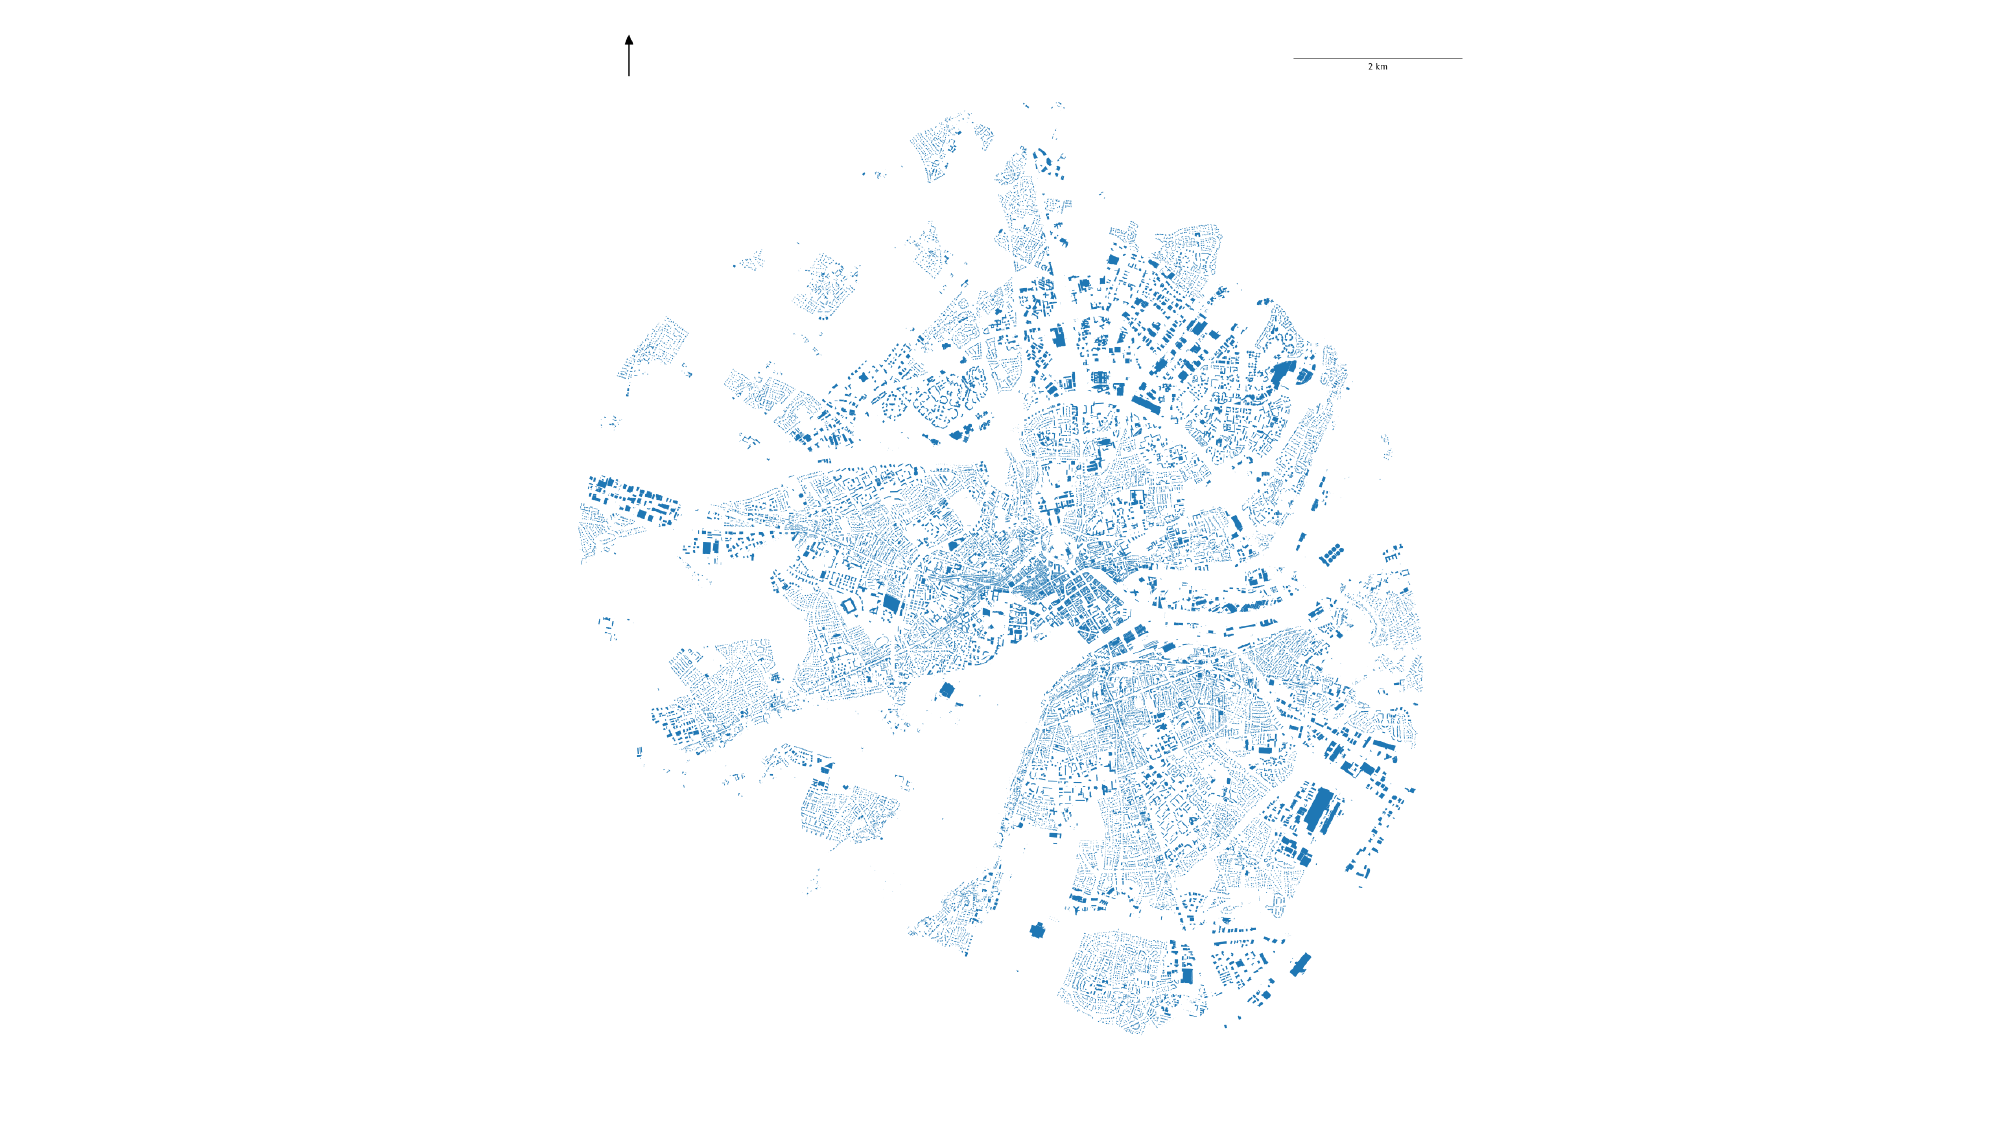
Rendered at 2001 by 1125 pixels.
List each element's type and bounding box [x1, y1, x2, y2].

picture [530, 29, 1470, 1087]
